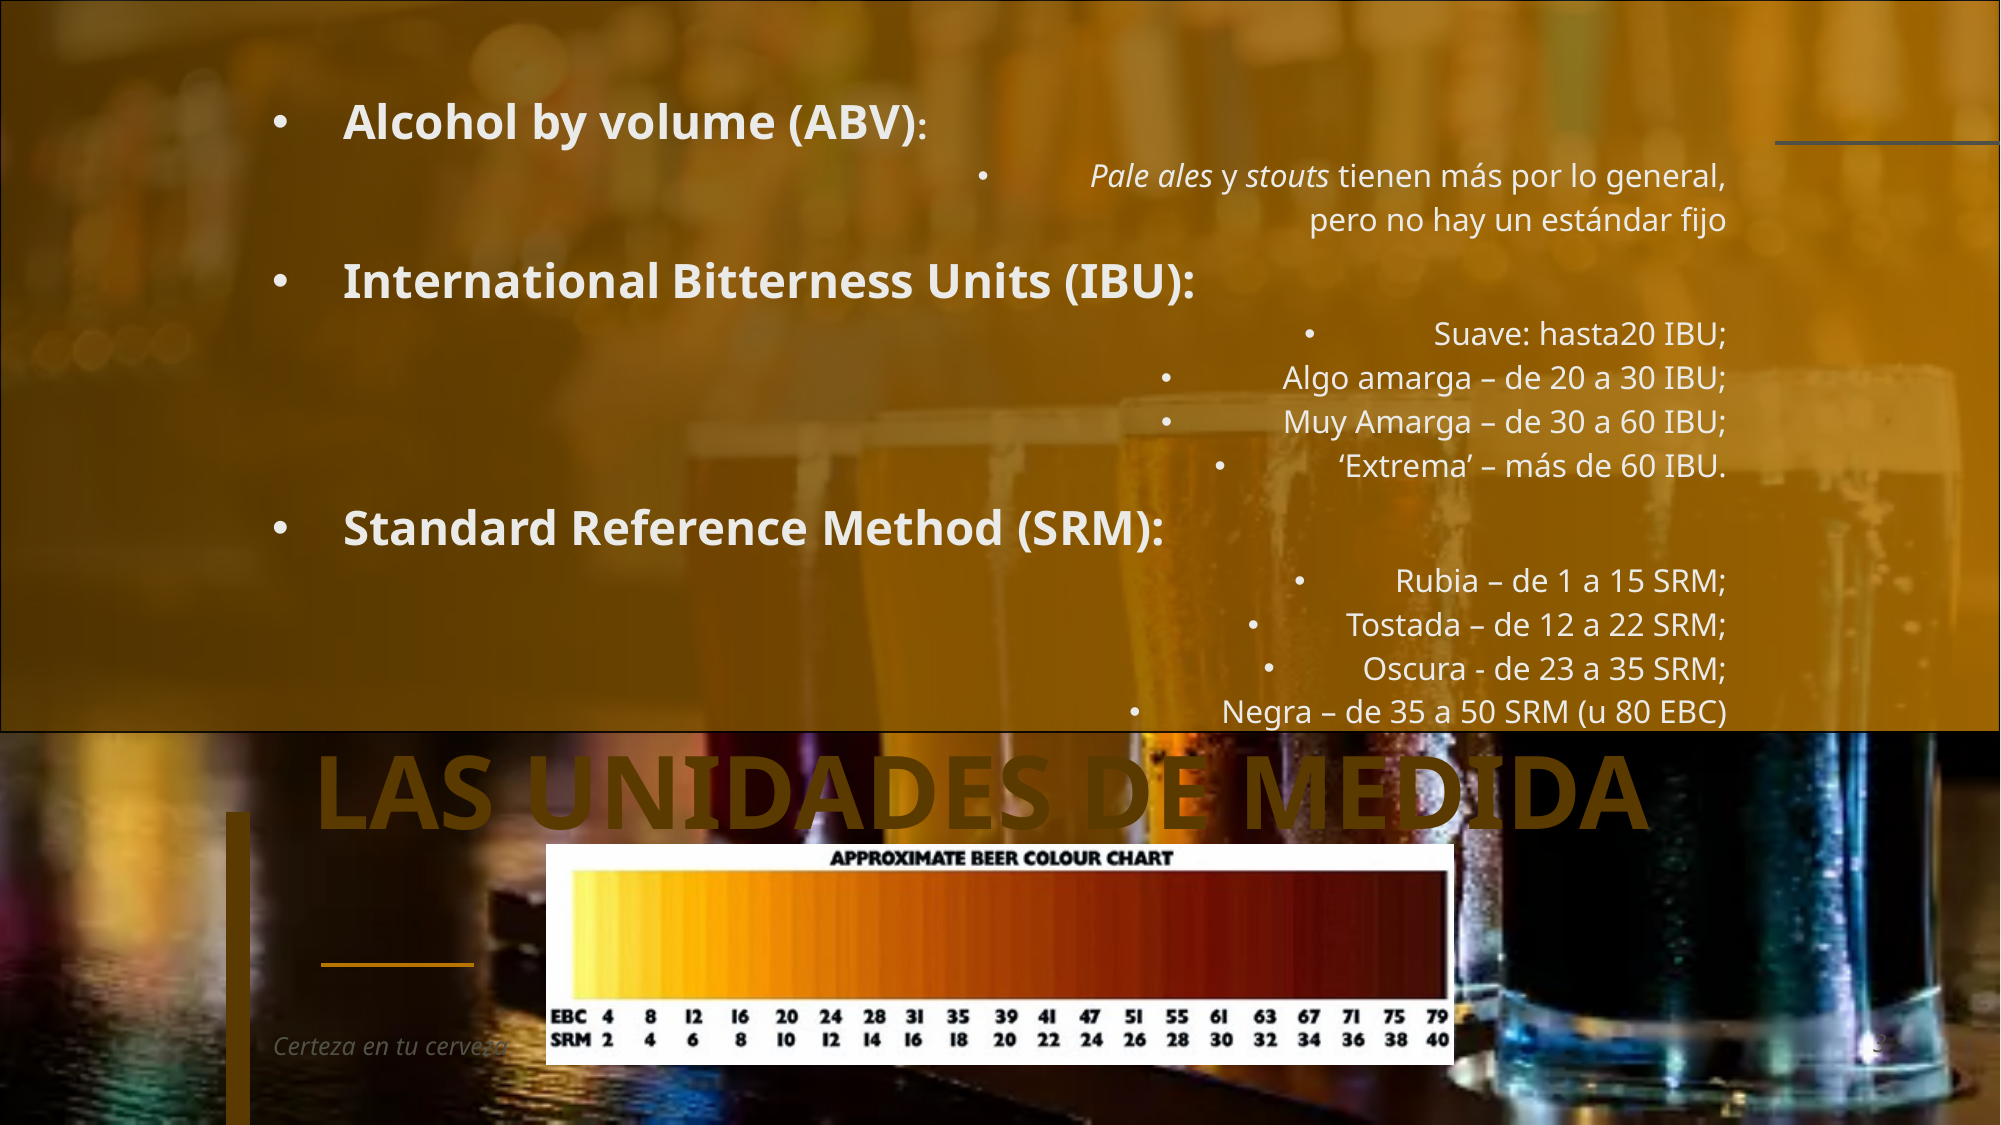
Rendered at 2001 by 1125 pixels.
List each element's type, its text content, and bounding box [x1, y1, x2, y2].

slide_number 3 [1451, 1015, 1902, 1075]
footer Certeza en tu cerveza [257, 1015, 636, 1075]
title LAS UNIDADES DE MEDIDA [297, 742, 1743, 859]
list Alcohol by volume (ABV): Pale ales y stouts tienen más por lo general, pero no hay un estándar fijo International Bitterness Units (IBU): Suave: hasta20 IBU; Algo amarga – de 20 a 30 IBU; Muy Amarga – de 30 a 60 IBU; ‘Extrema’ – más de 60 IBU. Standard Reference Method (SRM): Rubia – de 1 a 15 SRM; Tostada – de 12 a 22 SRM; Oscura - de 23 a 35 SRM; Negra – de 35 a 50 SRM (u 80 EBC) [257, 91, 1743, 742]
picture [0, 0, 2001, 1125]
